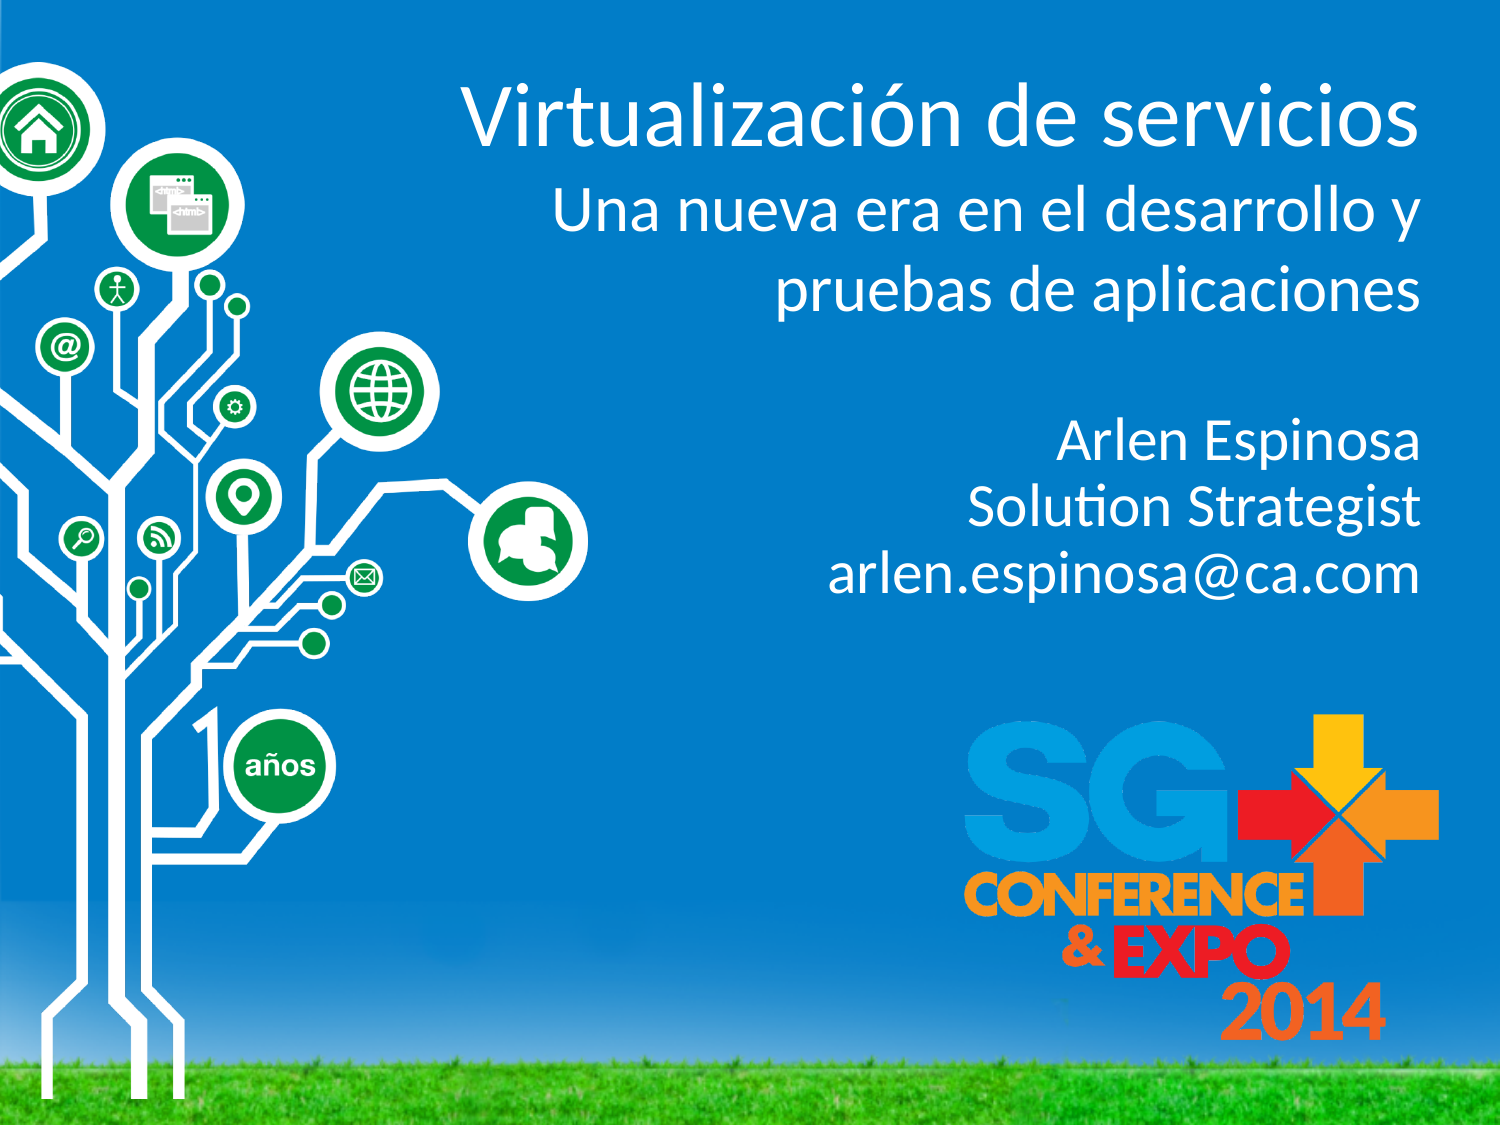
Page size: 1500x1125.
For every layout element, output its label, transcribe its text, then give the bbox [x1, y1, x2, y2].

subtitle Arlen Espinosa Solution Strategist arlen.espinosa@ca.com [624, 399, 1438, 550]
title Virtualización de servicios Una nueva era en el desarrollo y pruebas de aplicaciones [410, 29, 1438, 350]
picture [0, 0, 1500, 1125]
